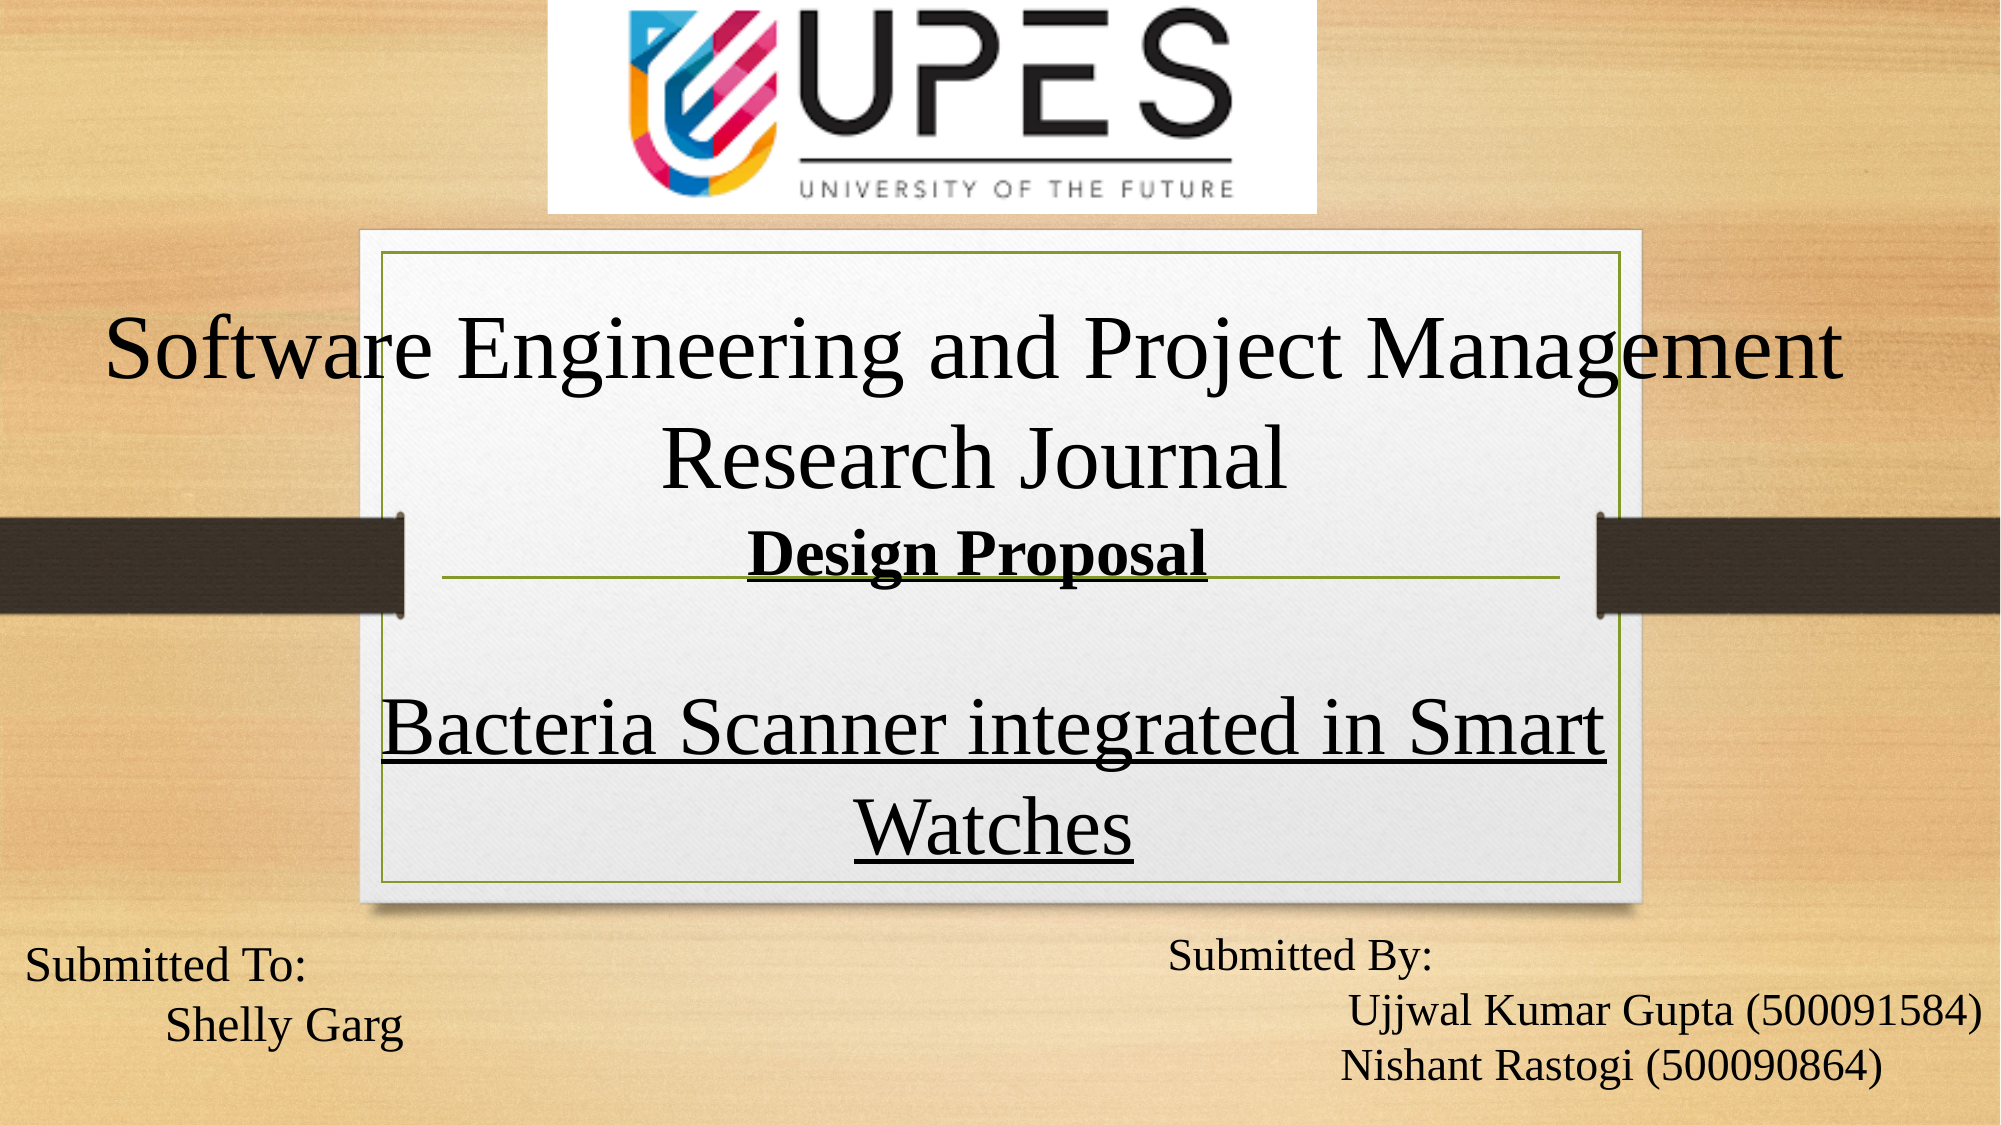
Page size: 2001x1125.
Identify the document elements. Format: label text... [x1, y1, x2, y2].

text_box Submitted By: Ujjwal Kumar Gupta (500091584) Nishant Rastogi (500090864) [1141, 917, 2000, 1125]
text_box Submitted To: Shelly Garg [0, 923, 561, 1059]
text_box Bacteria Scanner integrated in Smart Watches [300, 618, 1689, 879]
picture [0, 0, 2001, 1125]
text_box Software Engineering and Project Management Research Journal [17, 279, 1934, 560]
text_box Design Proposal [732, 501, 1402, 641]
